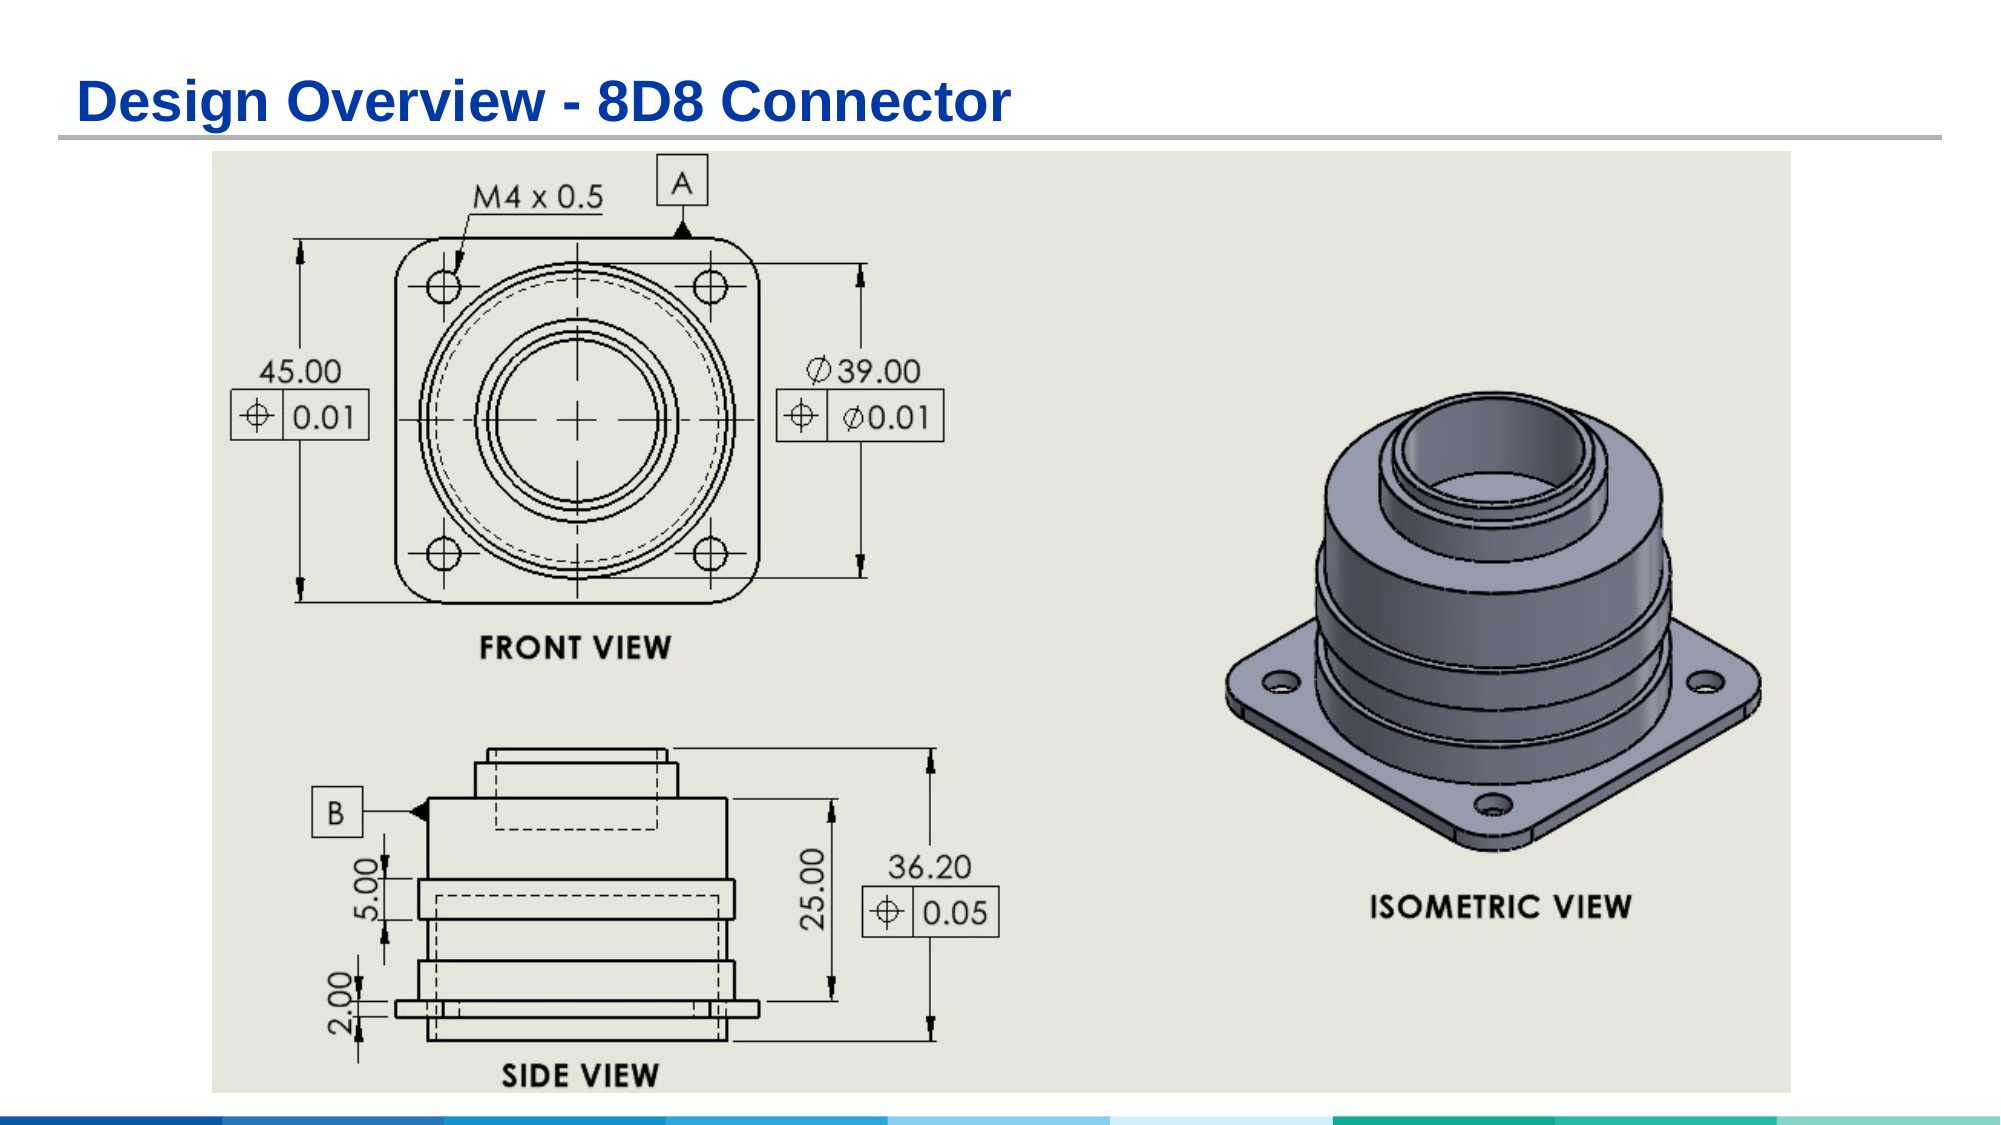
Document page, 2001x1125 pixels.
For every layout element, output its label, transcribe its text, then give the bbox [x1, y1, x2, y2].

title Design Overview - 8D8 Connector [76, 29, 1927, 135]
picture [212, 151, 1791, 1093]
